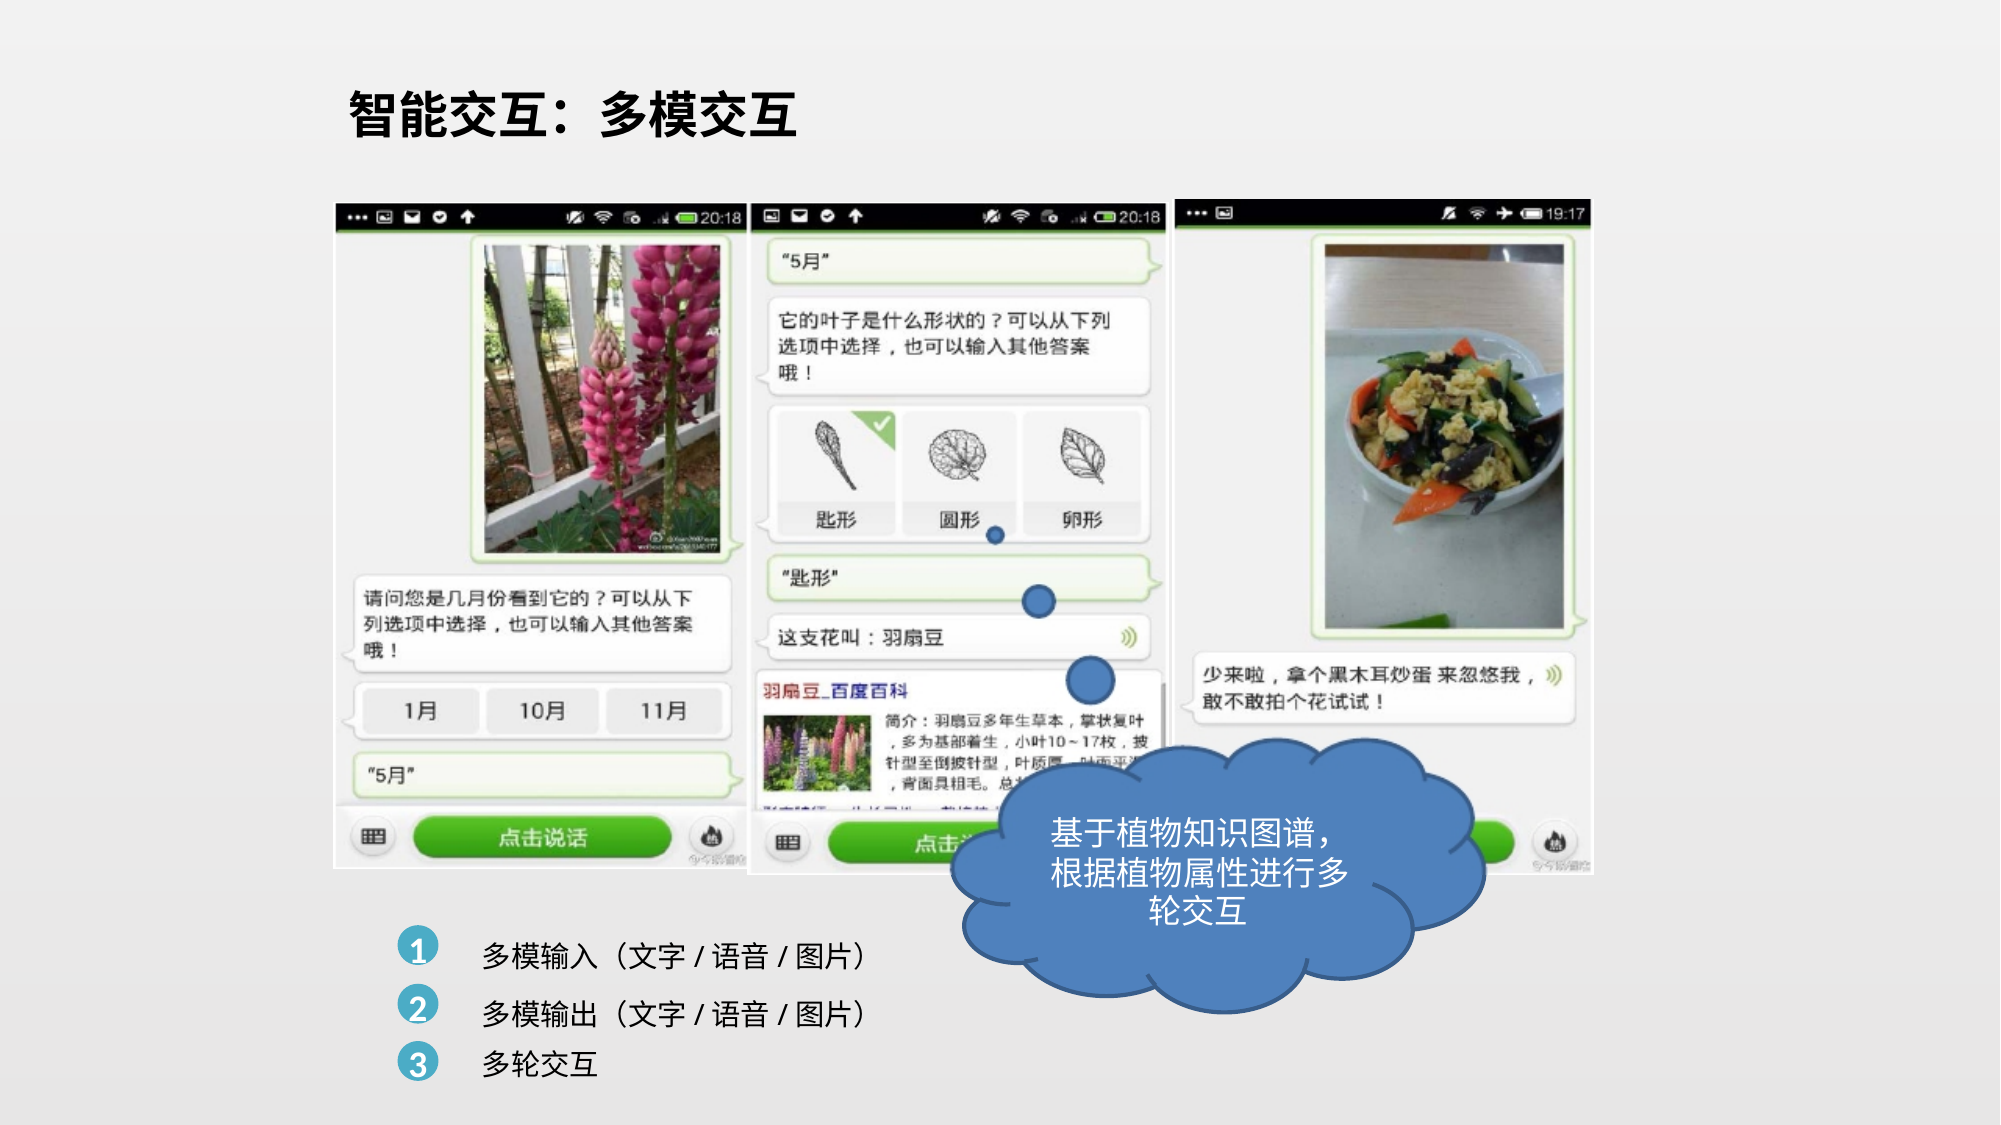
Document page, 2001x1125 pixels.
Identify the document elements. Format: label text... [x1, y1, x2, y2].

text_box [428, 985, 440, 1023]
text_box 多模输入（文字/语音/图片） 多模输出（文字/语音/图片） 多轮交互 [481, 935, 883, 1089]
picture [1172, 199, 1594, 875]
text_box [428, 1042, 440, 1080]
text_box 1 2 3 [408, 924, 428, 1093]
text_box [396, 1042, 408, 1080]
text_box 基于植物知识图谱， 根据植物属性进行多 轮交互 [1050, 810, 1350, 939]
text_box [396, 926, 408, 964]
text_box 智能交互：多模交互 [348, 79, 799, 152]
text_box [952, 875, 1486, 1014]
text_box [428, 926, 440, 964]
text_box [1372, 883, 1414, 929]
picture [333, 202, 1169, 875]
text_box [979, 898, 1011, 905]
text_box [396, 985, 408, 1023]
